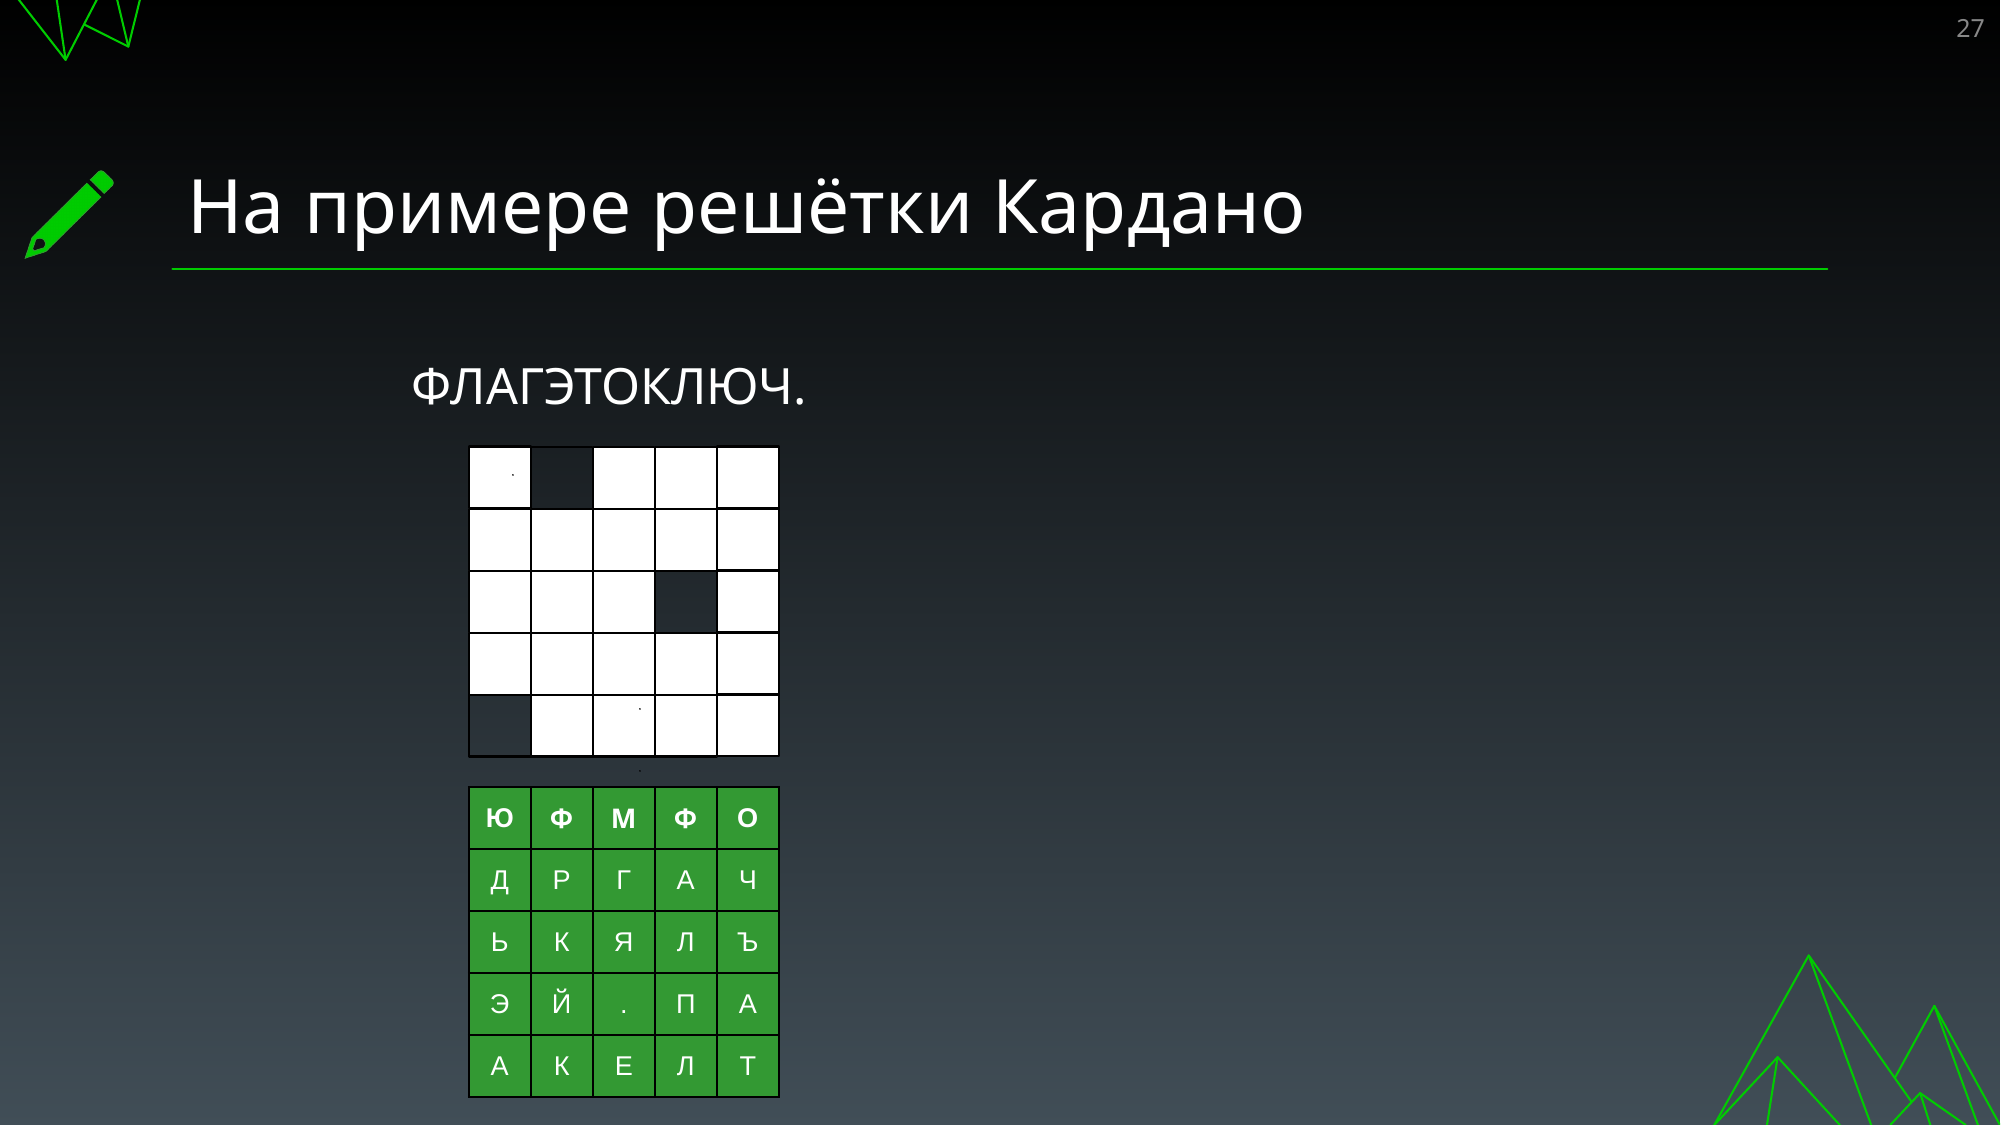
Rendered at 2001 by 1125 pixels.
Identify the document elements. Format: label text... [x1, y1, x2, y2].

table_cell . [594, 974, 654, 1034]
table_cell Р [532, 850, 592, 910]
table_cell Ч [718, 850, 778, 910]
table_cell Т [718, 1036, 778, 1096]
table_cell А [718, 974, 778, 1034]
table_cell Ь [470, 912, 530, 972]
table_cell Л [656, 1036, 716, 1096]
title На примере решётки Кардано [172, 84, 1828, 257]
table_cell Г [594, 850, 654, 910]
table_header Ф [532, 788, 592, 848]
table_cell Е [594, 1036, 654, 1096]
table_cell Л [656, 912, 716, 972]
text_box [468, 446, 779, 772]
table_header Ф [656, 788, 716, 848]
table_header О [718, 788, 778, 848]
table_header М [594, 788, 654, 848]
table_cell Д [470, 850, 530, 910]
slide_number ‹#› [1550, 0, 2000, 60]
table_cell Э [470, 974, 530, 1034]
table_cell П [656, 974, 716, 1034]
table_cell К [532, 912, 592, 972]
table_cell А [470, 1036, 530, 1096]
text_box ФЛАГЭТОКЛЮЧ. [396, 350, 851, 423]
table_cell А [656, 850, 716, 910]
table_cell Ъ [718, 912, 778, 972]
table_cell Й [532, 974, 592, 1034]
picture [16, 162, 122, 268]
table_cell Я [594, 912, 654, 972]
table_cell К [532, 1036, 592, 1096]
table_header Ю [470, 788, 530, 848]
